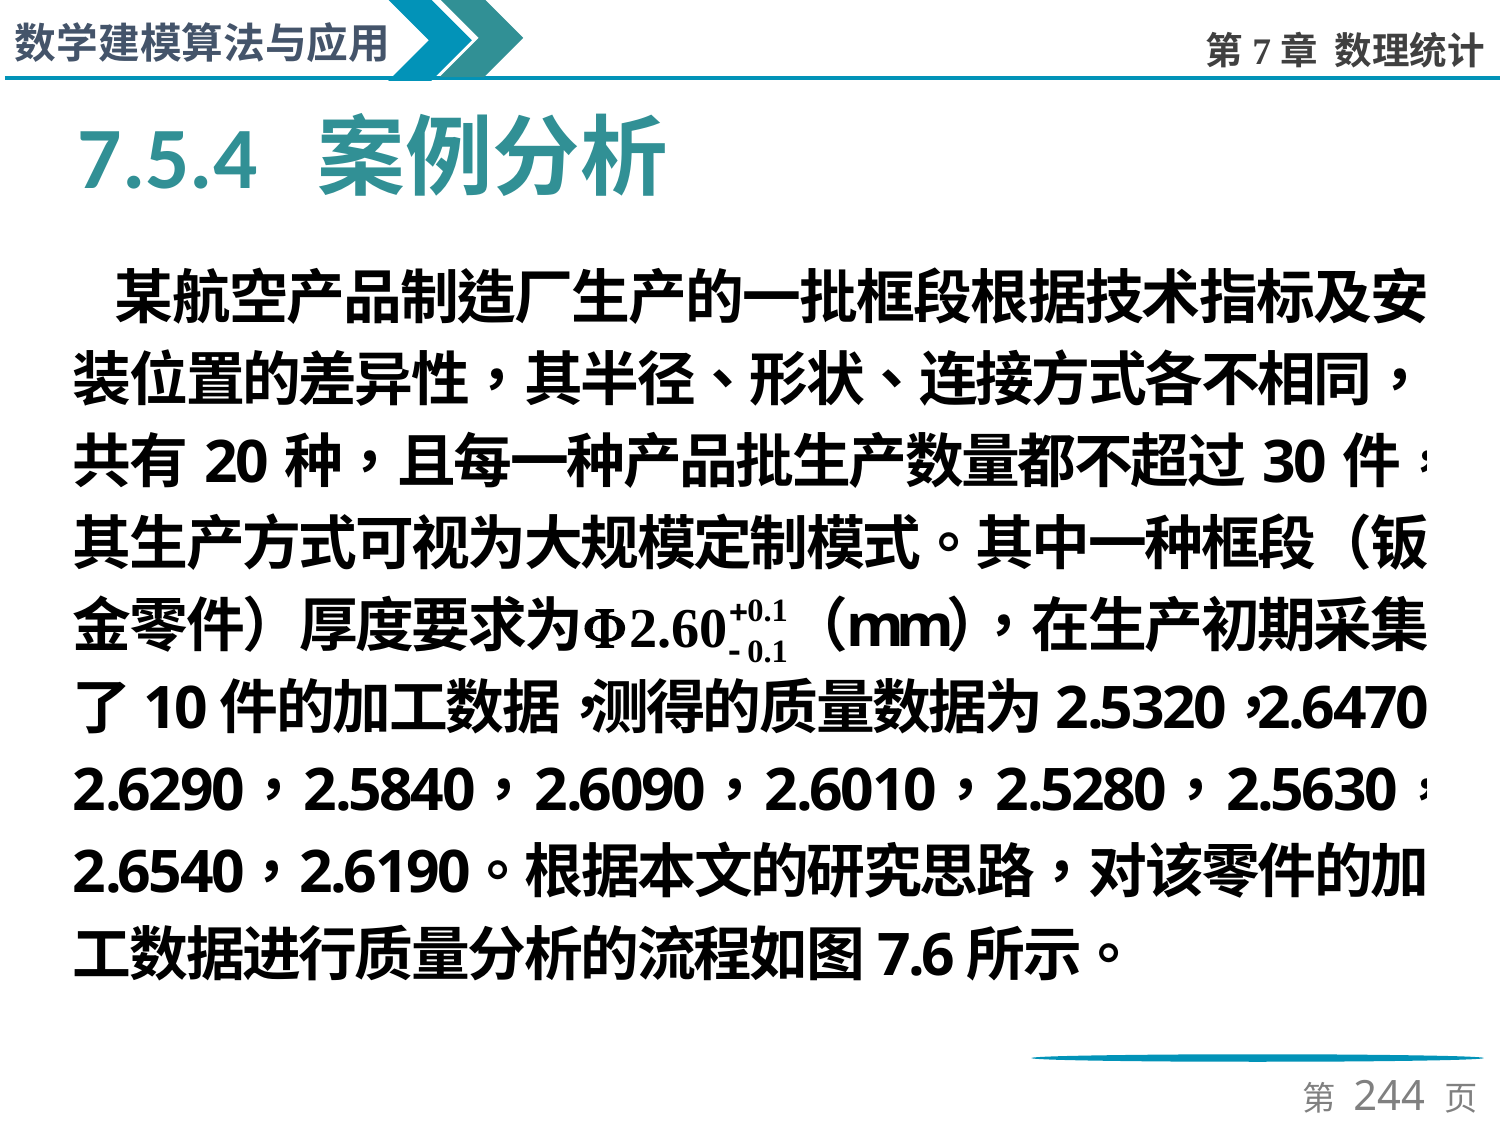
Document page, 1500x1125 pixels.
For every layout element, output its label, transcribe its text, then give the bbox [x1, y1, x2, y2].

text_box 7.5.4 案例分析 [63, 94, 1460, 319]
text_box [72, 260, 1428, 1031]
